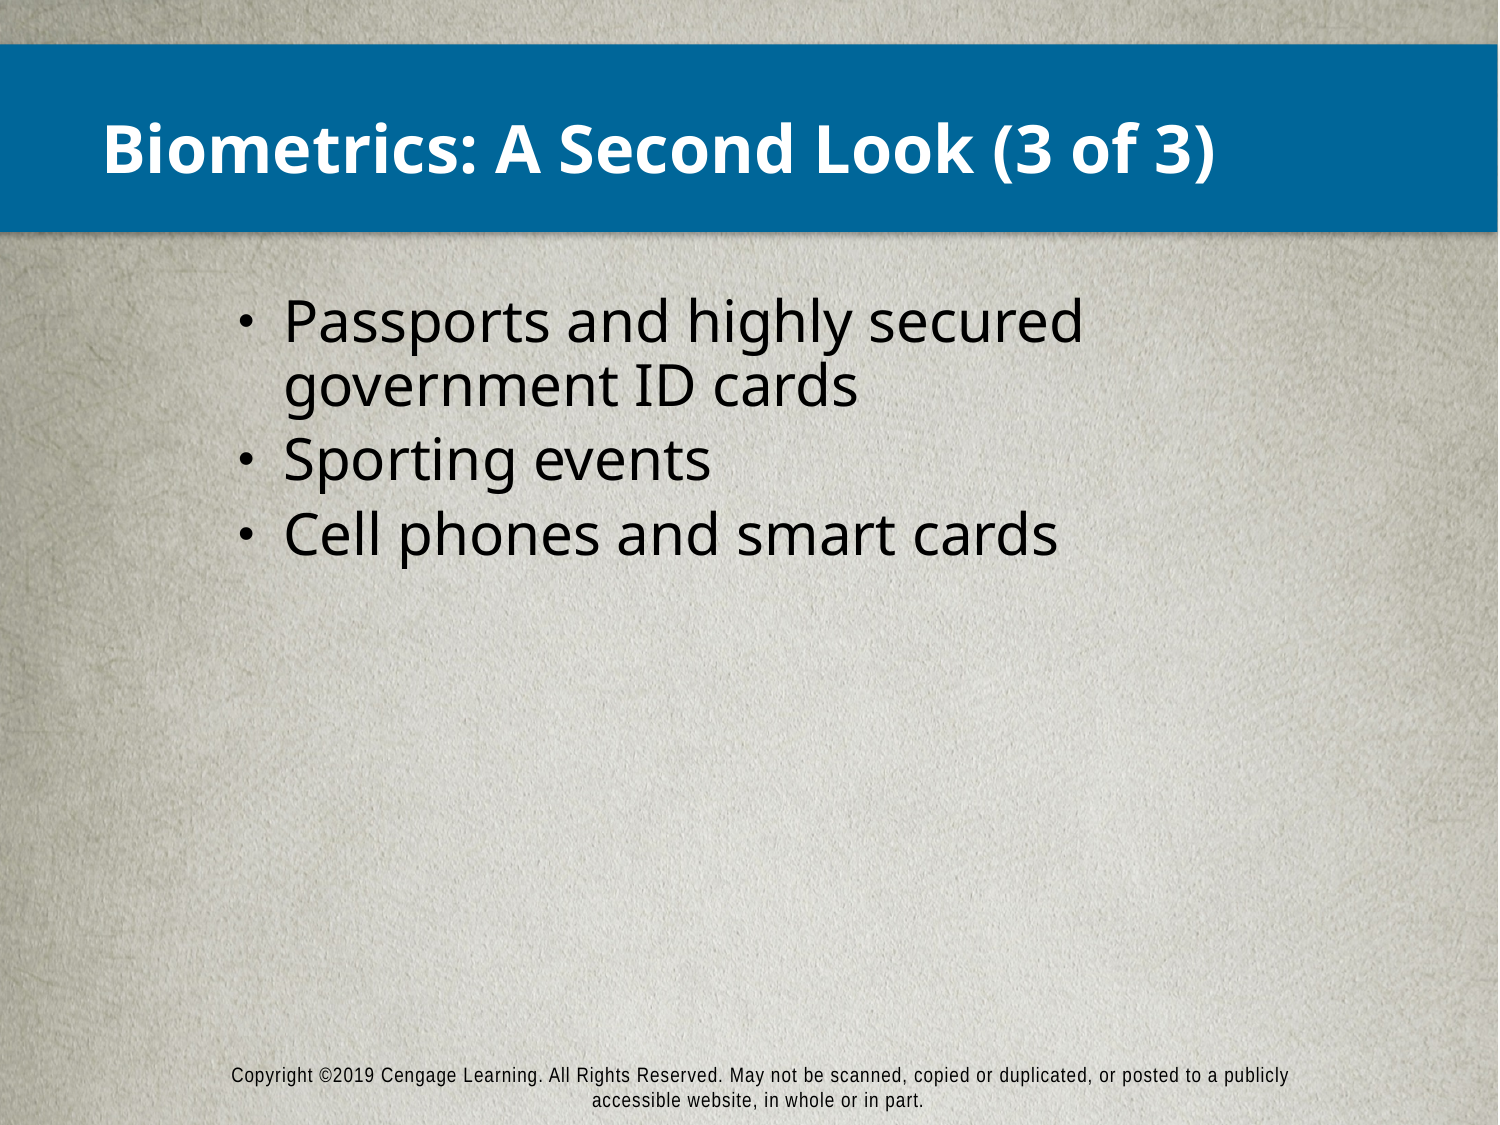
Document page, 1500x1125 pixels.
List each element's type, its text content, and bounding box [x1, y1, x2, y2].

picture [0, 0, 1498, 44]
picture [0, 233, 1498, 1123]
list Passports and highly secured government ID cards Sporting events Cell phones and smart cards [163, 285, 1447, 945]
title Biometrics: A Second Look (3 of 3) [86, 75, 1437, 220]
